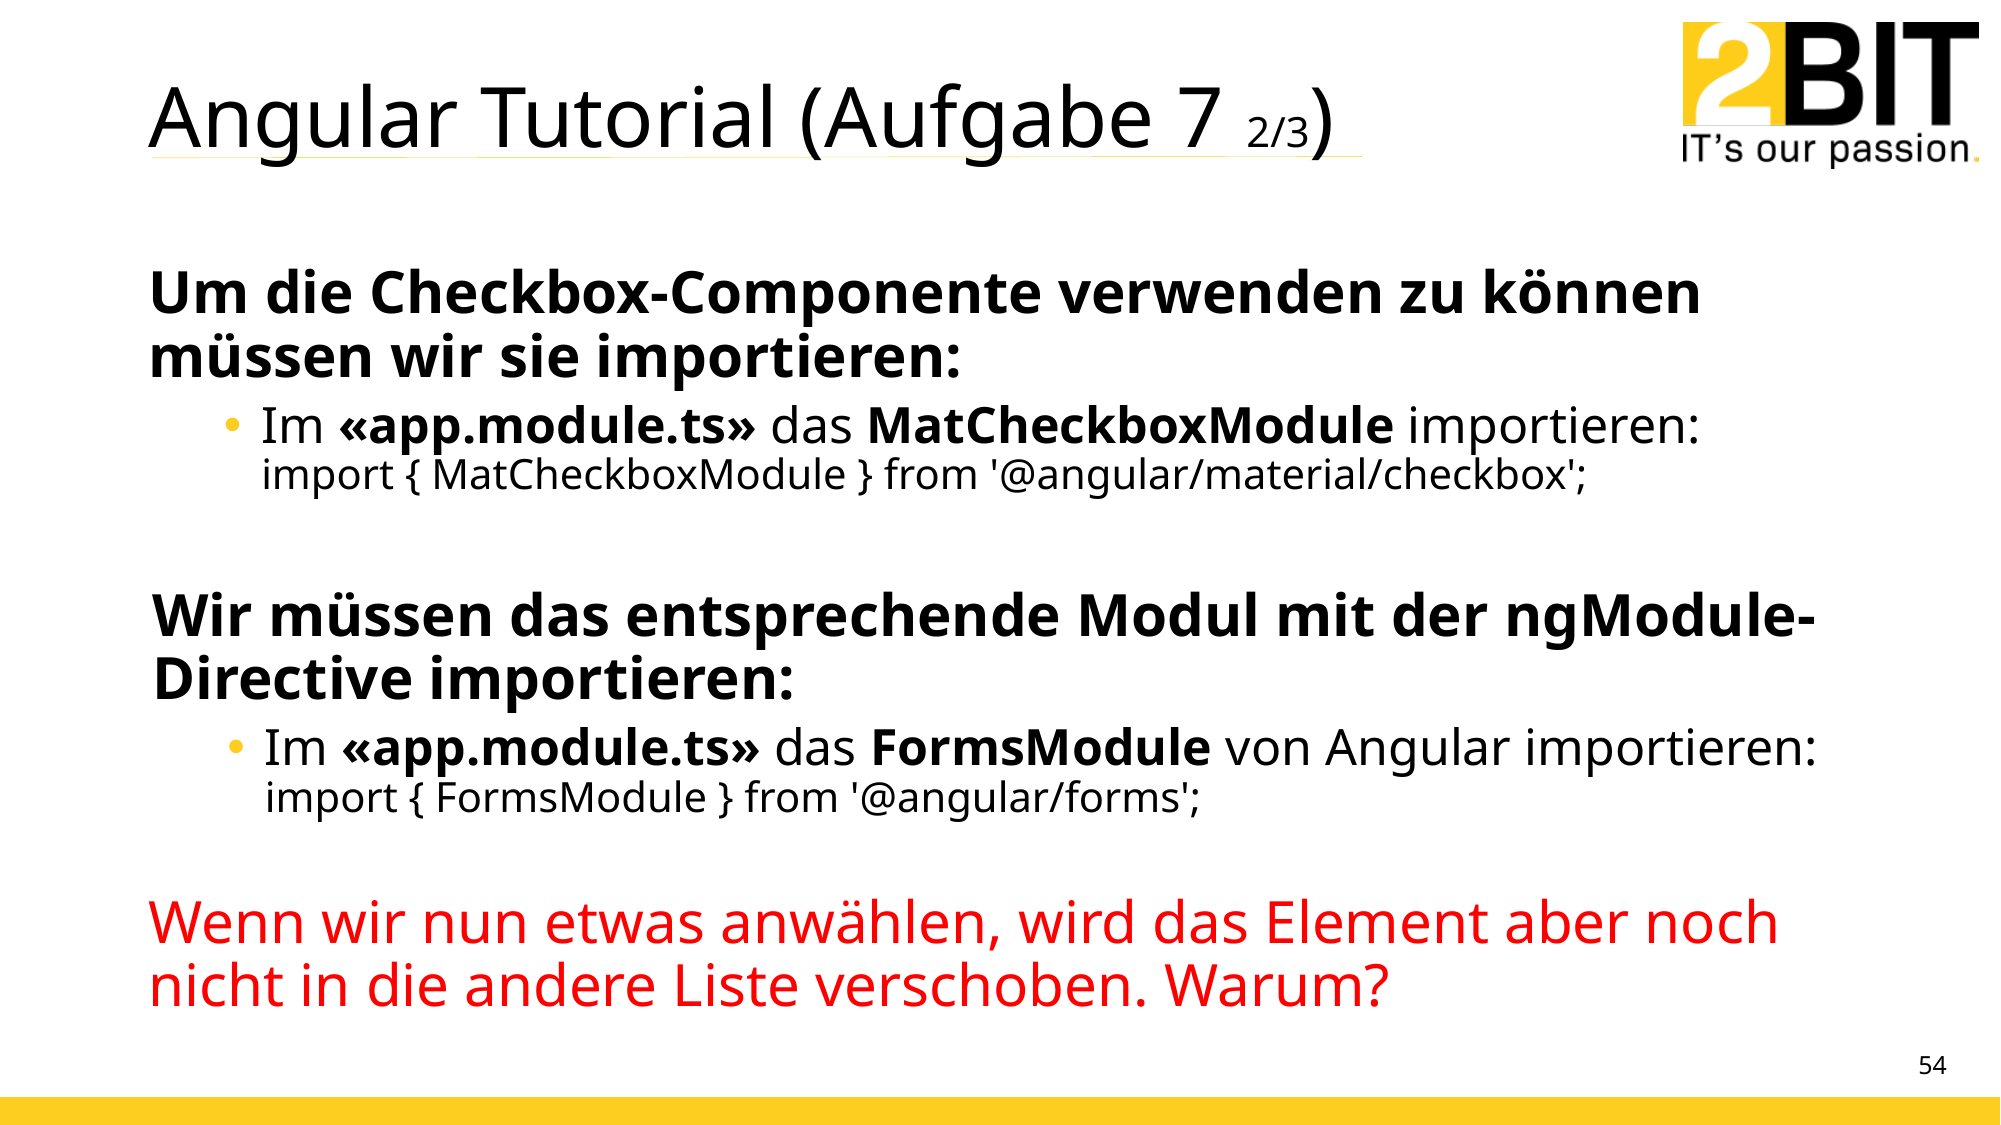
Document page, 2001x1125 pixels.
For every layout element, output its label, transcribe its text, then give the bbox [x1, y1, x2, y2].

picture [1683, 22, 1979, 169]
list Wir müssen das entsprechende Modul mit der ngModule-Directive importieren: Im «app.module.ts» das FormsModule von Angular importieren: import { FormsModule } from '@angular/forms'; [137, 578, 1863, 932]
title Angular Tutorial (Aufgabe 7 2/3) [133, 68, 1859, 256]
text_box Um die Checkbox-Componente verwenden zu können müssen wir sie importieren: Im «app.module.ts» das MatCheckboxModule importieren: import { MatCheckboxModule } from '@angular/material/checkbox'; [133, 256, 1859, 609]
text_box Wenn wir nun etwas anwählen, wird das Element aber noch nicht in die andere Liste verschoben. Warum? [133, 885, 1859, 1057]
